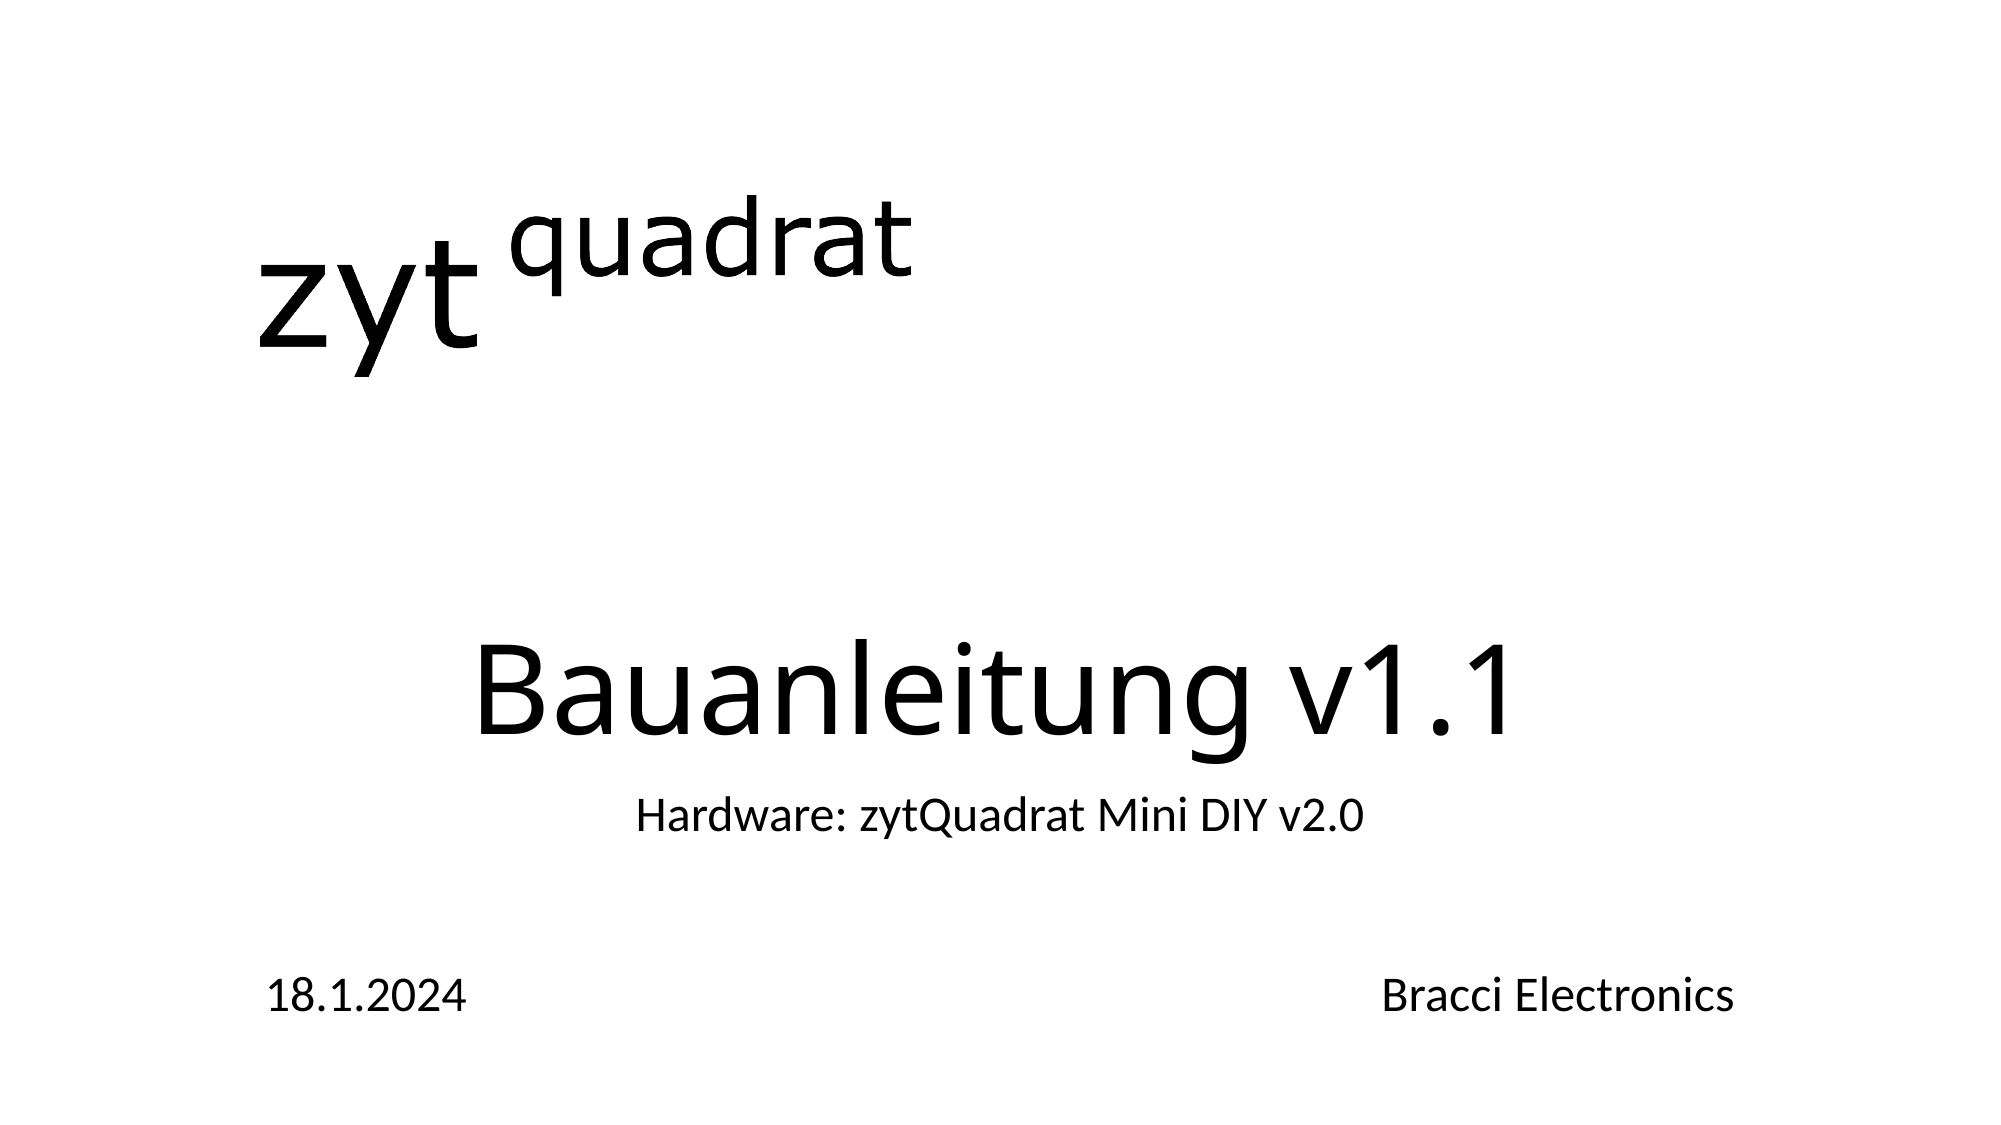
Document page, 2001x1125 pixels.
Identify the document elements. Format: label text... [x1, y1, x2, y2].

title Bauanleitung v1.1 [249, 476, 1750, 770]
text_box Bracci Electronics [249, 961, 1750, 1035]
subtitle Hardware: zytQuadrat Mini DIY v2.0 [249, 780, 1750, 863]
picture [260, 195, 911, 377]
